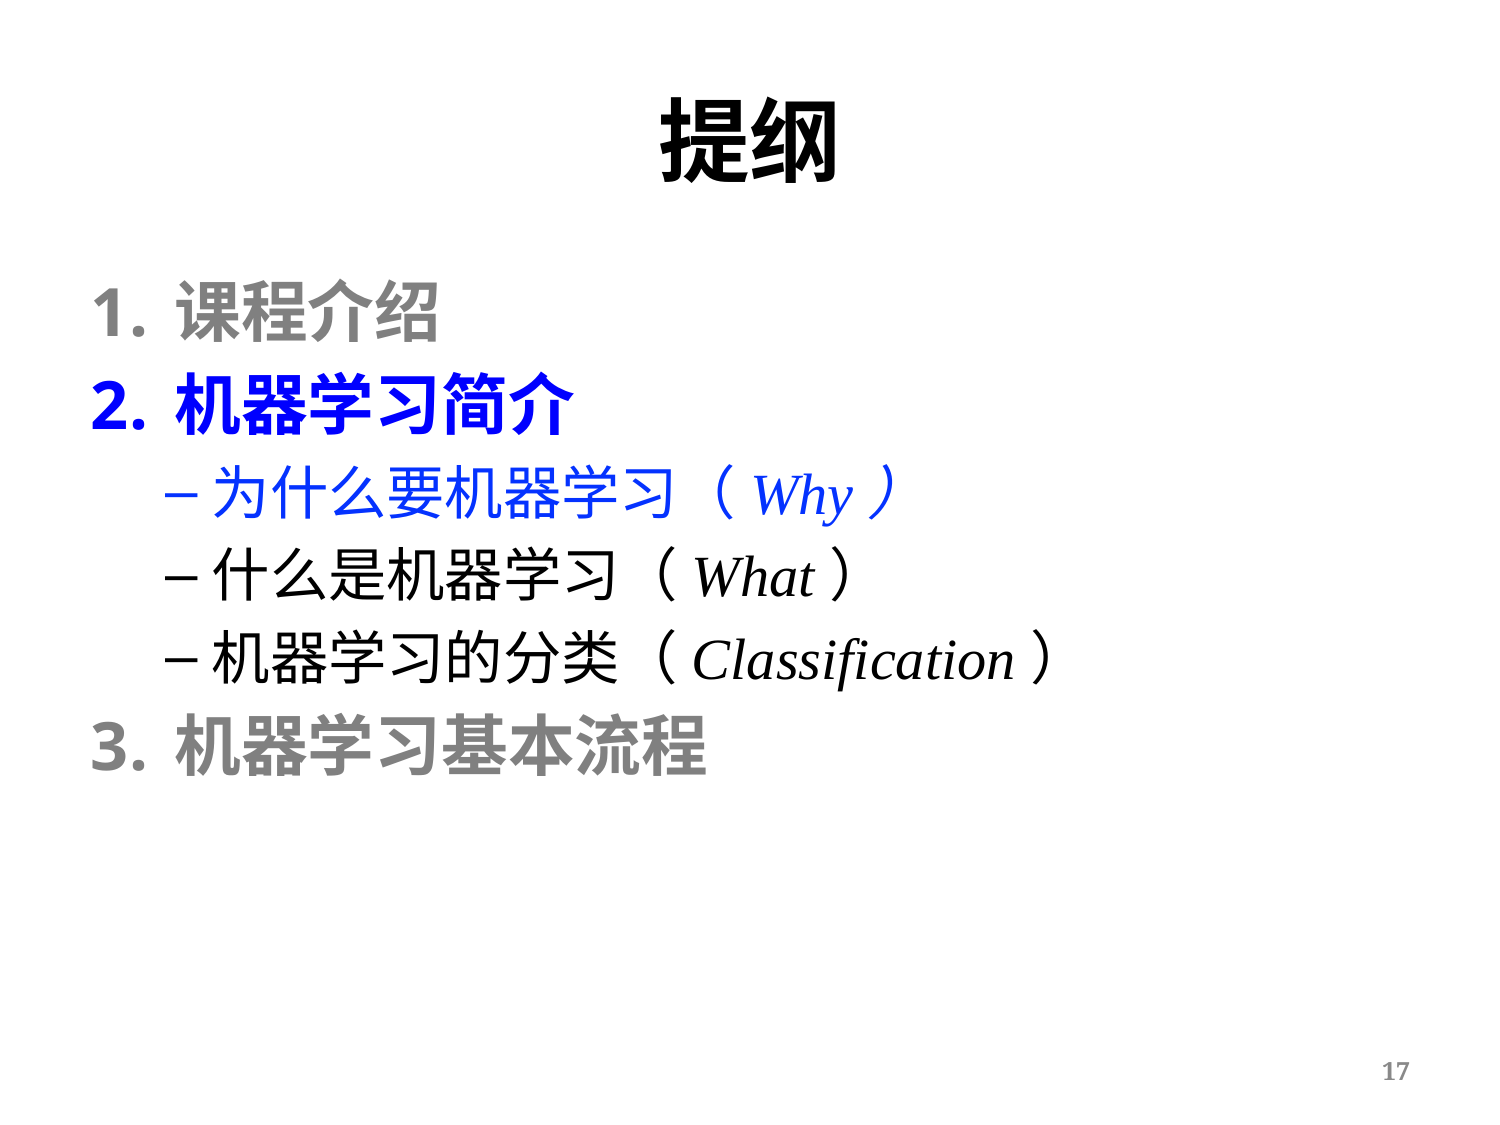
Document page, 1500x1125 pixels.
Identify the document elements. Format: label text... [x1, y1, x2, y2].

title 提纲 [75, 45, 1425, 233]
slide_number 17 [1074, 1042, 1425, 1103]
list 课程介绍 机器学习简介 为什么要机器学习（Why） 什么是机器学习（What） 机器学习的分类（Classification） 机器学习基本流程 [75, 262, 1425, 1005]
